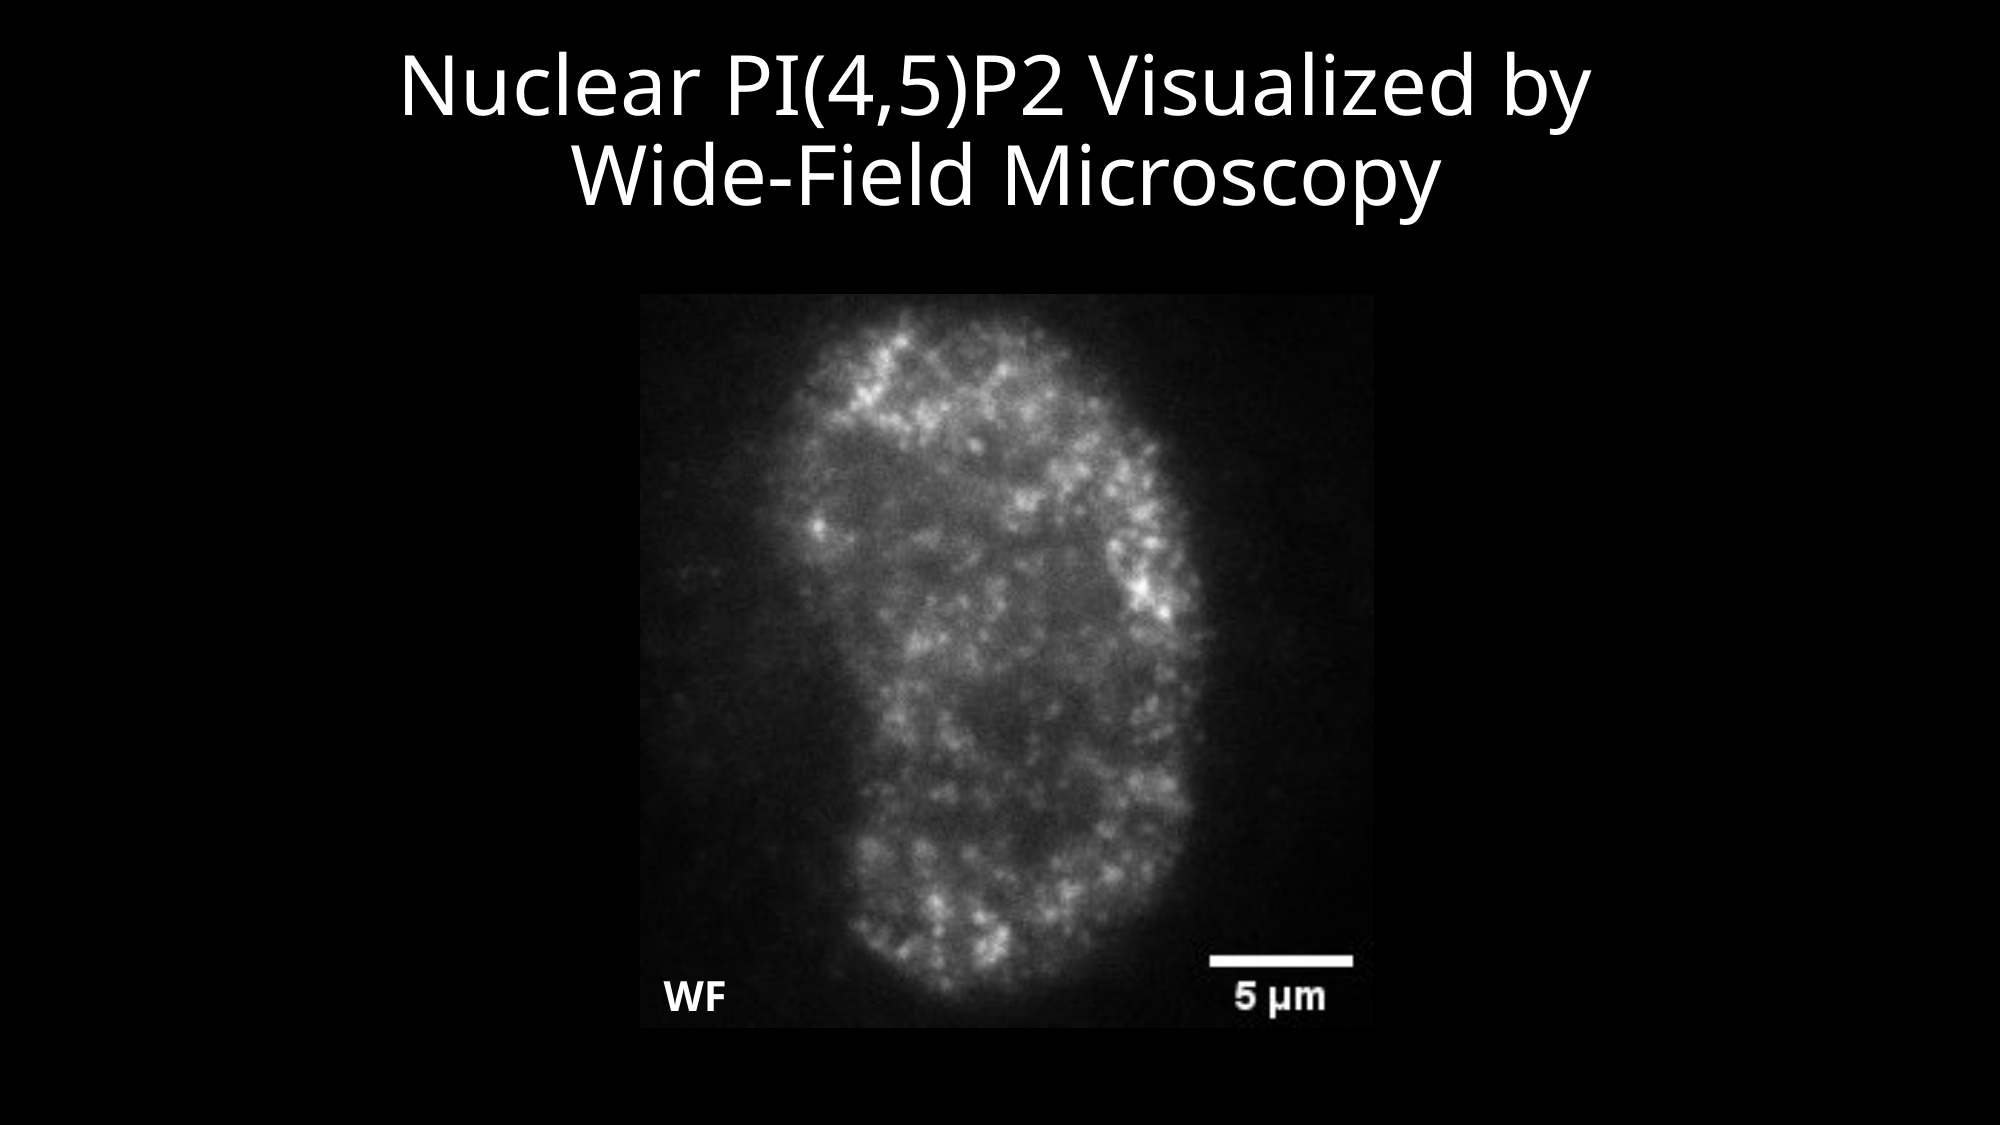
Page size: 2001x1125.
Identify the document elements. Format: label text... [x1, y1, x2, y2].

title Nuclear PI(4,5)P2 Visualized by Wide-Field Microscopy [143, 3, 1869, 264]
picture [640, 294, 1374, 1029]
